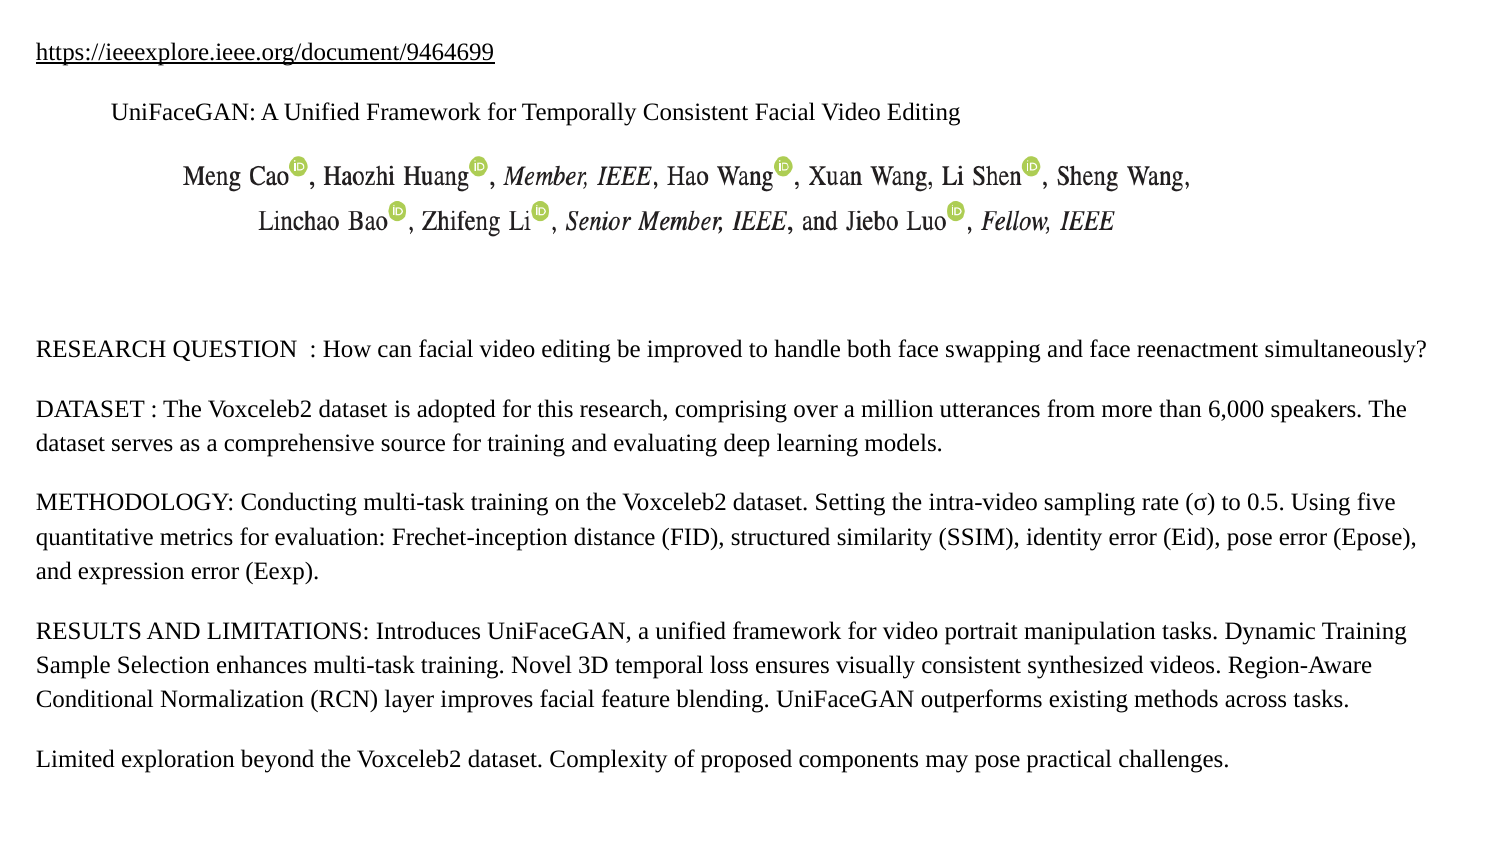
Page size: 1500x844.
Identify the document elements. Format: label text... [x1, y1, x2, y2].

list https://ieeexplore.ieee.org/document/9464699 UniFaceGAN: A Unified Framework for Temporally Consistent Facial Video Editing RESEARCH QUESTION : How can facial video editing be improved to handle both face swapping and face reenactment simultaneously? DATASET : The Voxceleb2 dataset is adopted for this research, comprising over a million utterances from more than 6,000 speakers. The dataset serves as a comprehensive source for training and evaluating deep learning models. METHODOLOGY: Conducting multi-task training on the Voxceleb2 dataset. Setting the intra-video sampling rate (σ) to 0.5. Using five quantitative metrics for evaluation: Frechet-inception distance (FID), structured similarity (SSIM), identity error (Eid), pose error (Epose), and expression error (Eexp). RESULTS AND LIMITATIONS: Introduces UniFaceGAN, a unified framework for video portrait manipulation tasks. Dynamic Training Sample Selection enhances multi-task training. Novel 3D temporal loss ensures visually consistent synthesized videos. Region-Aware Conditional Normalization (RCN) layer improves facial feature blending. UniFaceGAN outperforms existing methods across tasks. Limited exploration beyond the Voxceleb2 dataset. Complexity of proposed components may pose practical challenges. [20, 16, 1454, 835]
picture [102, 126, 1277, 255]
